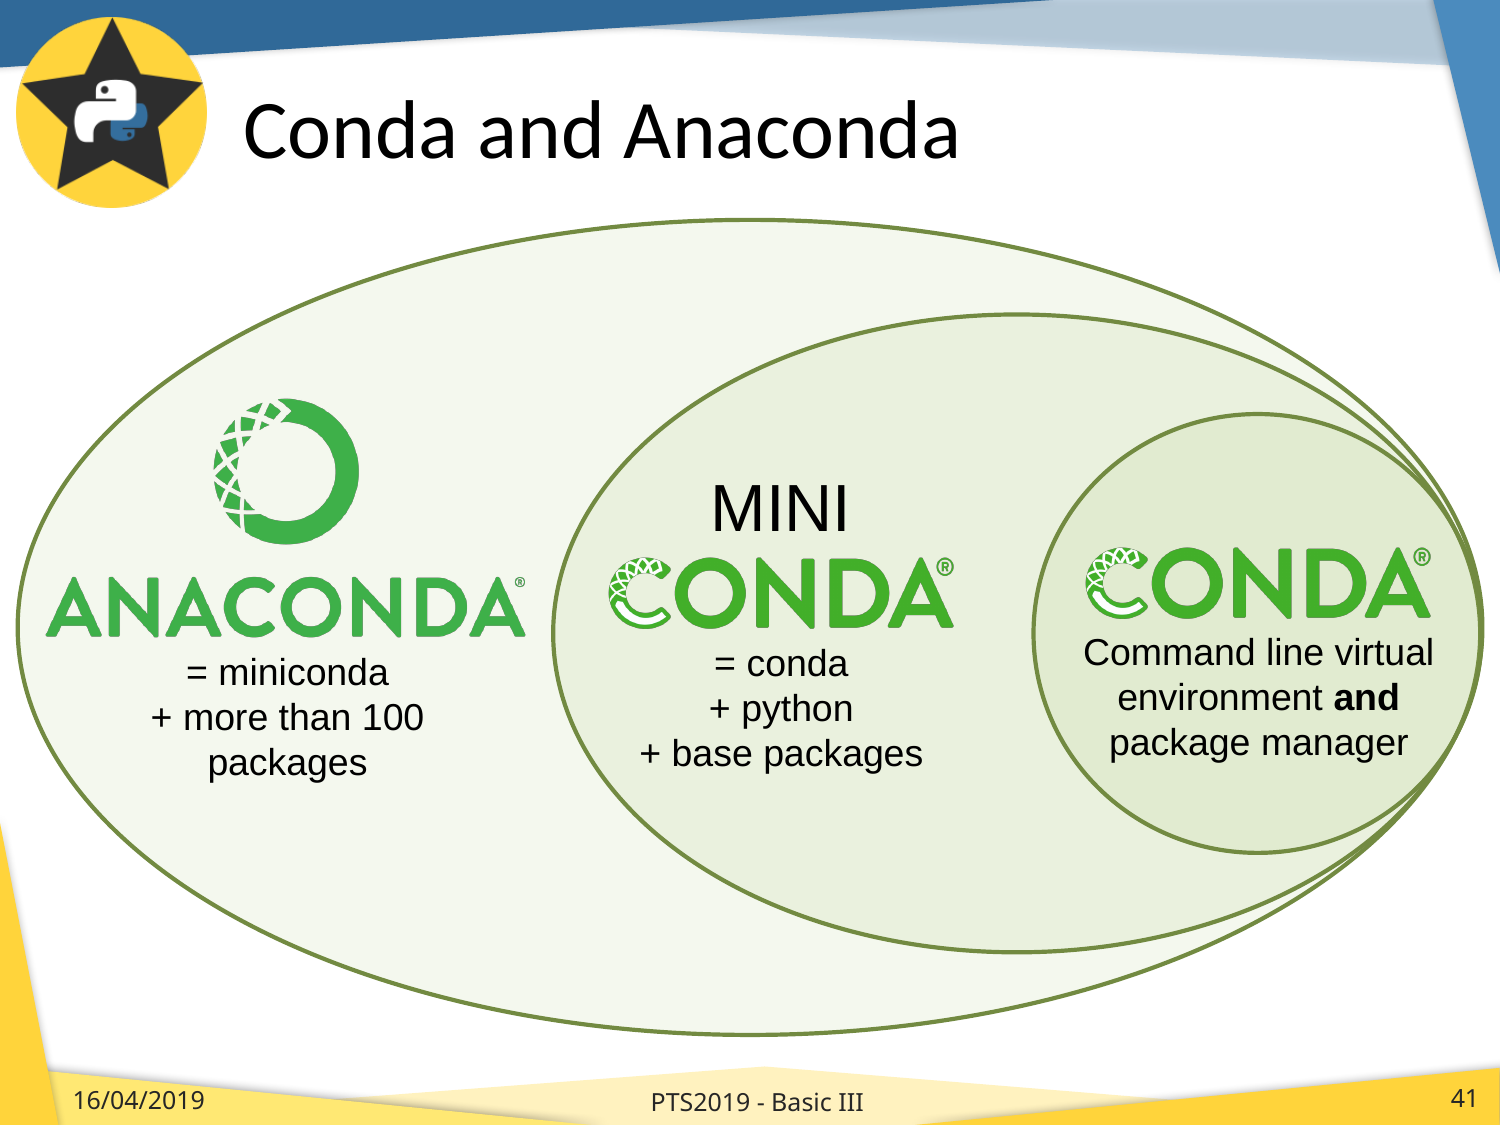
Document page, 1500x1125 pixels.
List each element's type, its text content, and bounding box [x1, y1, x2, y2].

footer PTS2019 - Basic III [520, 1071, 995, 1125]
text_box [84, 217, 1444, 1038]
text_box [560, 456, 1003, 783]
text_box [551, 591, 555, 675]
title Conda and Anaconda [228, 66, 1447, 185]
text_box [1082, 411, 1433, 493]
text_box [15, 533, 35, 722]
picture [16, 17, 207, 208]
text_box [40, 394, 534, 793]
text_box [611, 312, 1436, 955]
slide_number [57, 1082, 408, 1118]
text_box [1087, 780, 1428, 855]
slide_number 41 [1144, 1082, 1495, 1118]
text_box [1036, 494, 1479, 773]
